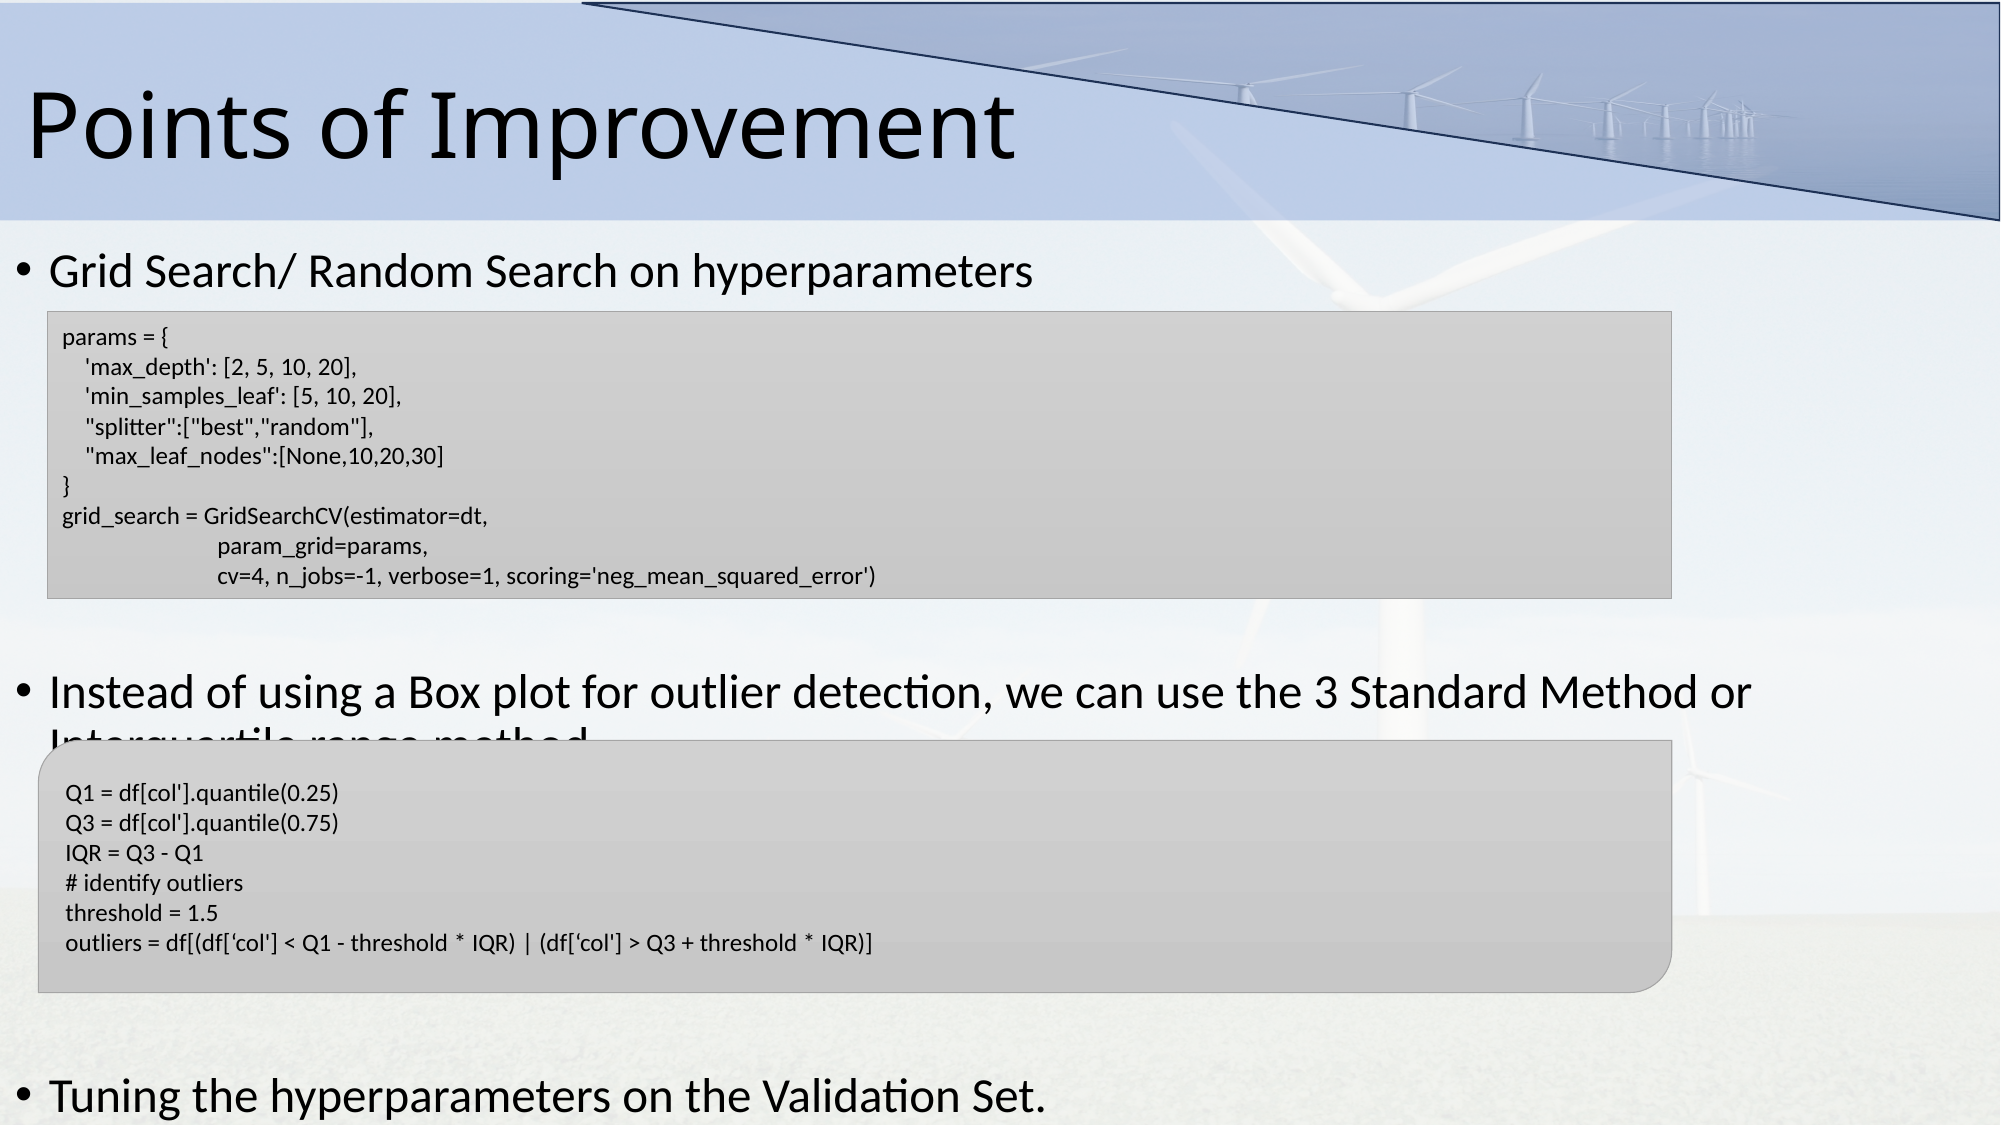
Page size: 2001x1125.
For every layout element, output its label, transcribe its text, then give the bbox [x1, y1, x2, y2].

list Grid Search/ Random Search on hyperparameters Instead of using a Box plot for outlier detection, we can use the 3 Standard Method or Interquartile range method Tuning the hyperparameters on the Validation Set. [0, 237, 1871, 1125]
text_box Q1 = df[col'].quantile(0.25) Q3 = df[col'].quantile(0.75) IQR = Q3 - Q1 # identify outliers threshold = 1.5 outliers = df[(df[‘col'] < Q1 - threshold * IQR) | (df[‘col'] > Q3 + threshold * IQR)] [37, 739, 1673, 994]
title Points of Improvement [10, 20, 1736, 237]
text_box params = { 'max_depth': [2, 5, 10, 20], 'min_samples_leaf': [5, 10, 20], "splitter":["best","random"], "max_leaf_nodes":[None,10,20,30] } grid_search = GridSearchCV(estimator=dt, param_grid=params, cv=4, n_jobs=-1, verbose=1, scoring='neg_mean_squared_error') [47, 311, 1672, 599]
